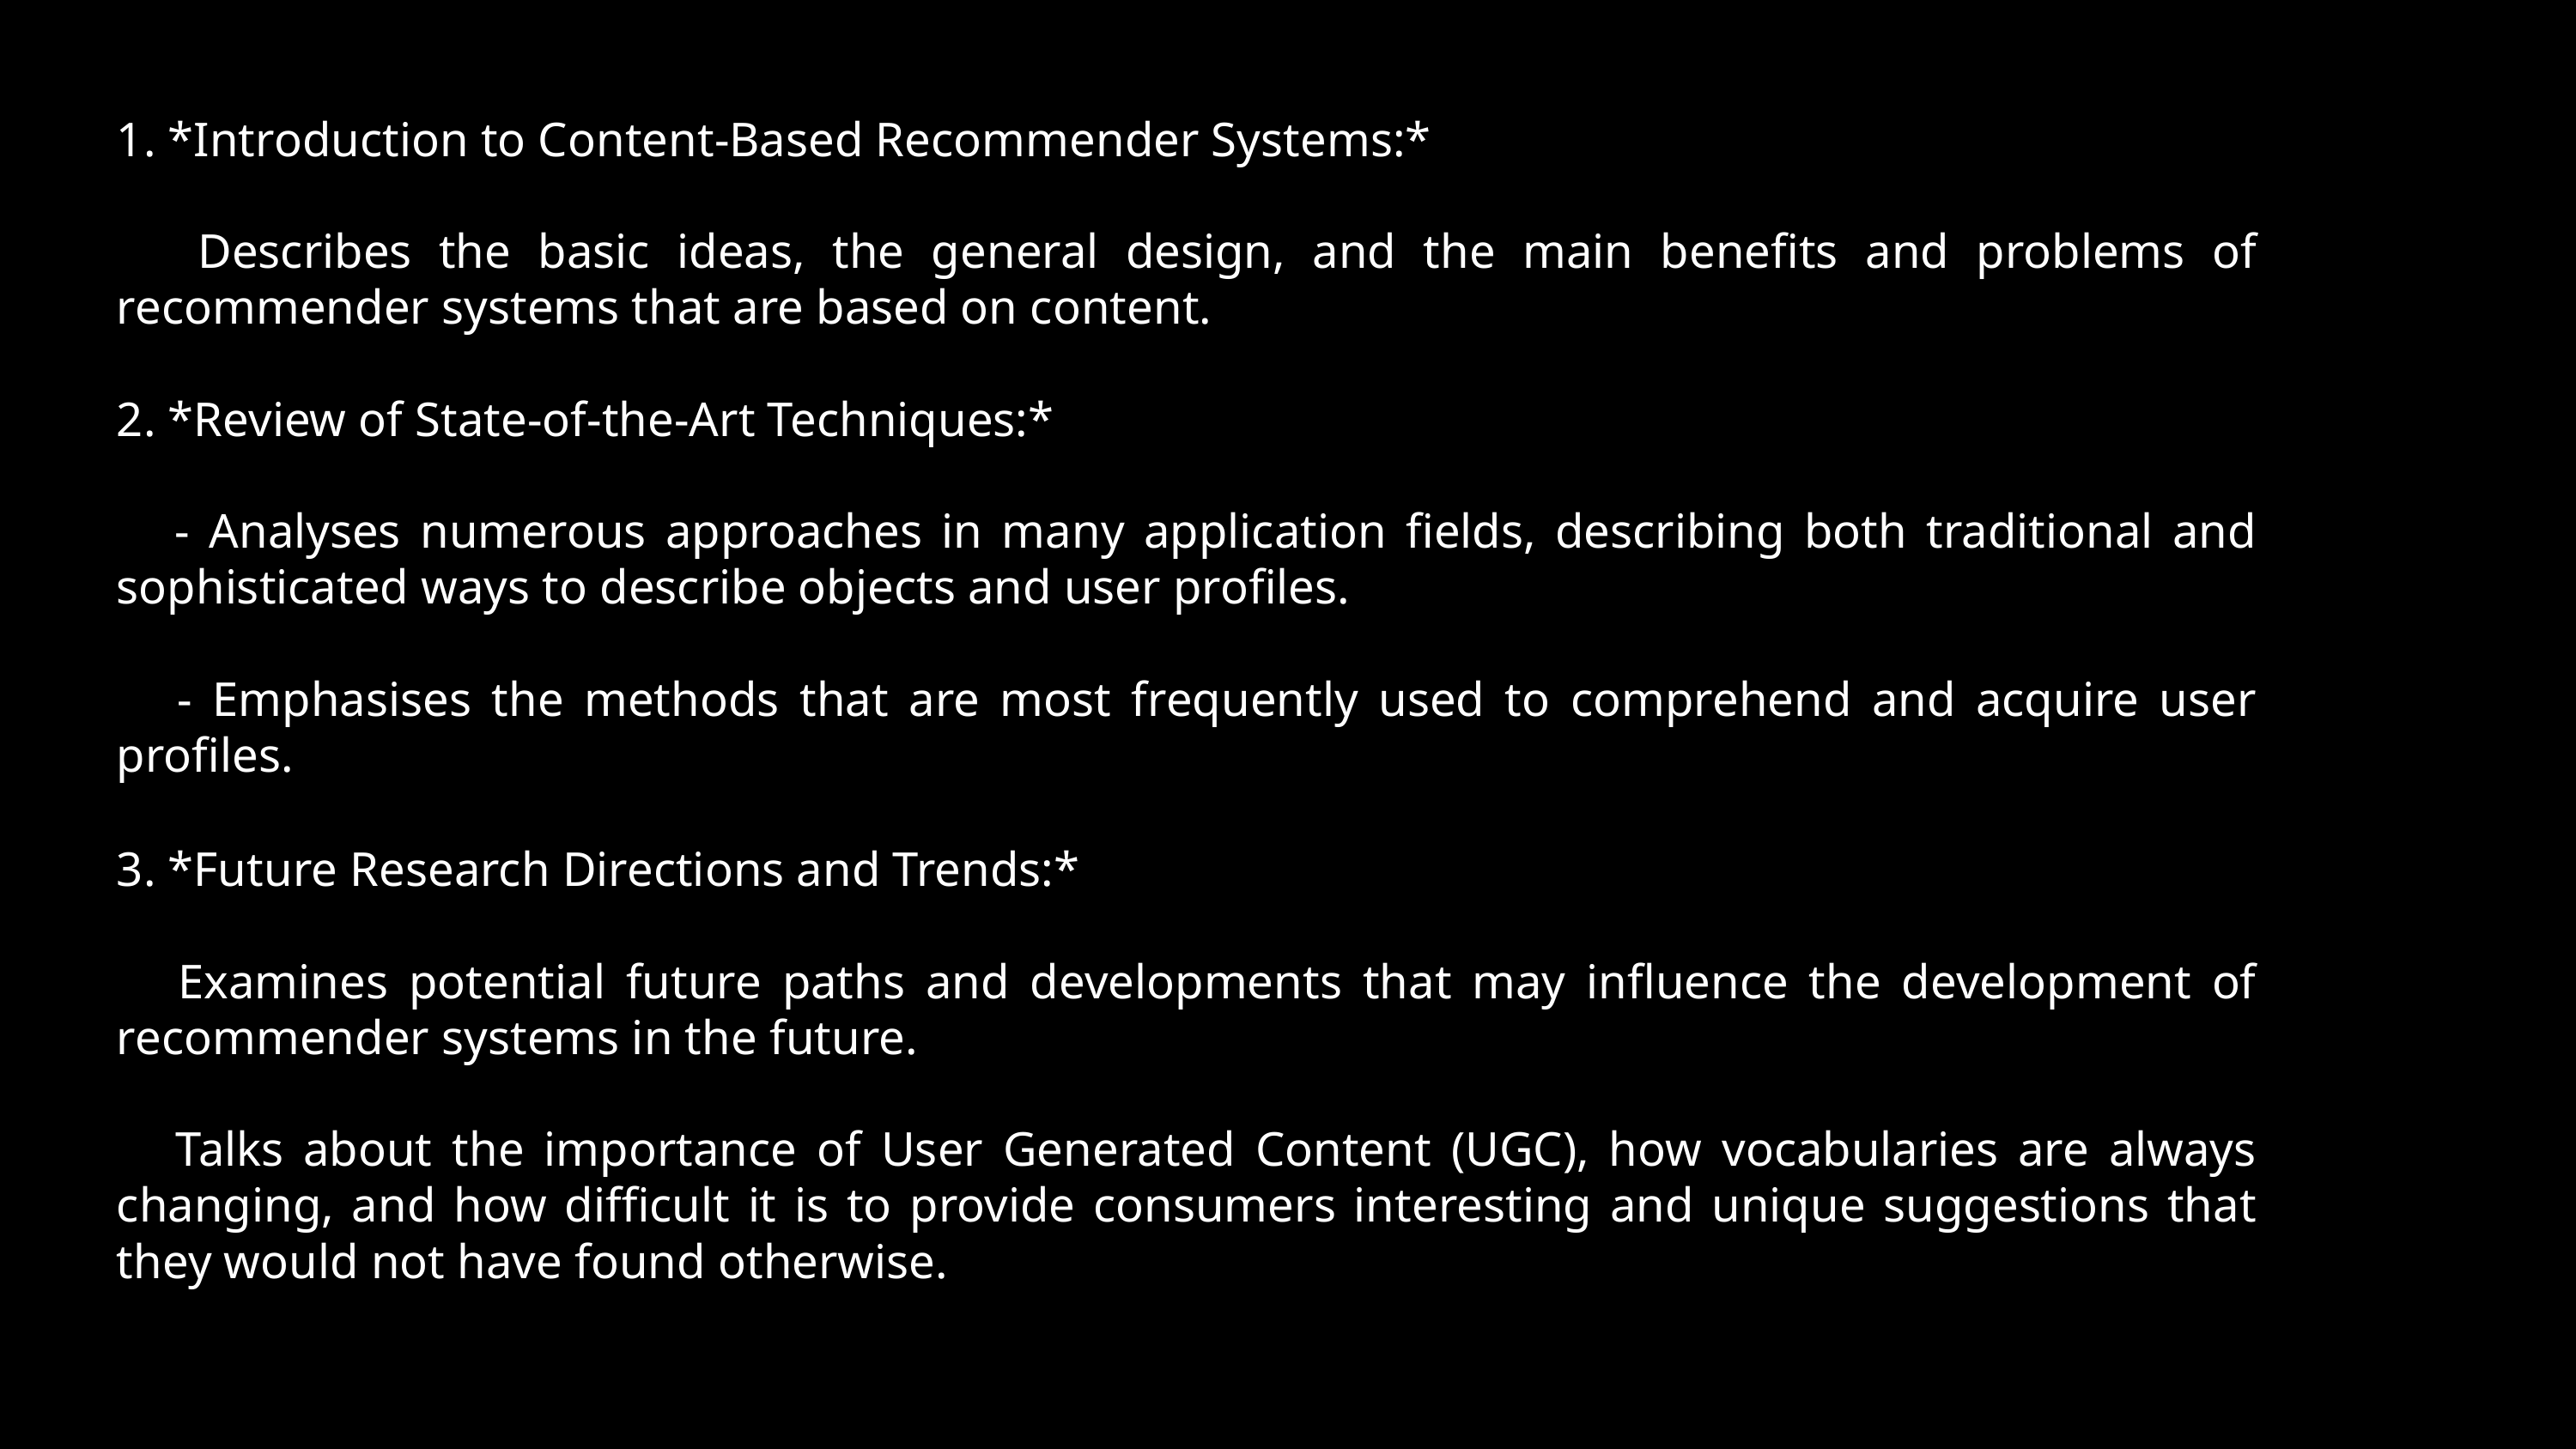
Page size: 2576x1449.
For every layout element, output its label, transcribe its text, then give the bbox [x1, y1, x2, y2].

text_box 1. *Introduction to Content-Based Recommender Systems:* Describes the basic ideas, the general design, and the main benefits and problems of recommender systems that are based on content. 2. *Review of State-of-the-Art Techniques:* - Analyses numerous approaches in many application fields, describing both traditional and sophisticated ways to describe objects and user profiles. - Emphasises the methods that are most frequently used to comprehend and acquire user profiles. 3. *Future Research Directions and Trends:* Examines potential future paths and developments that may influence the development of recommender systems in the future. Talks about the importance of User Generated Content (UGC), how vocabularies are always changing, and how difficult it is to provide consumers interesting and unique suggestions that they would not have found otherwise. [116, 110, 2258, 1288]
